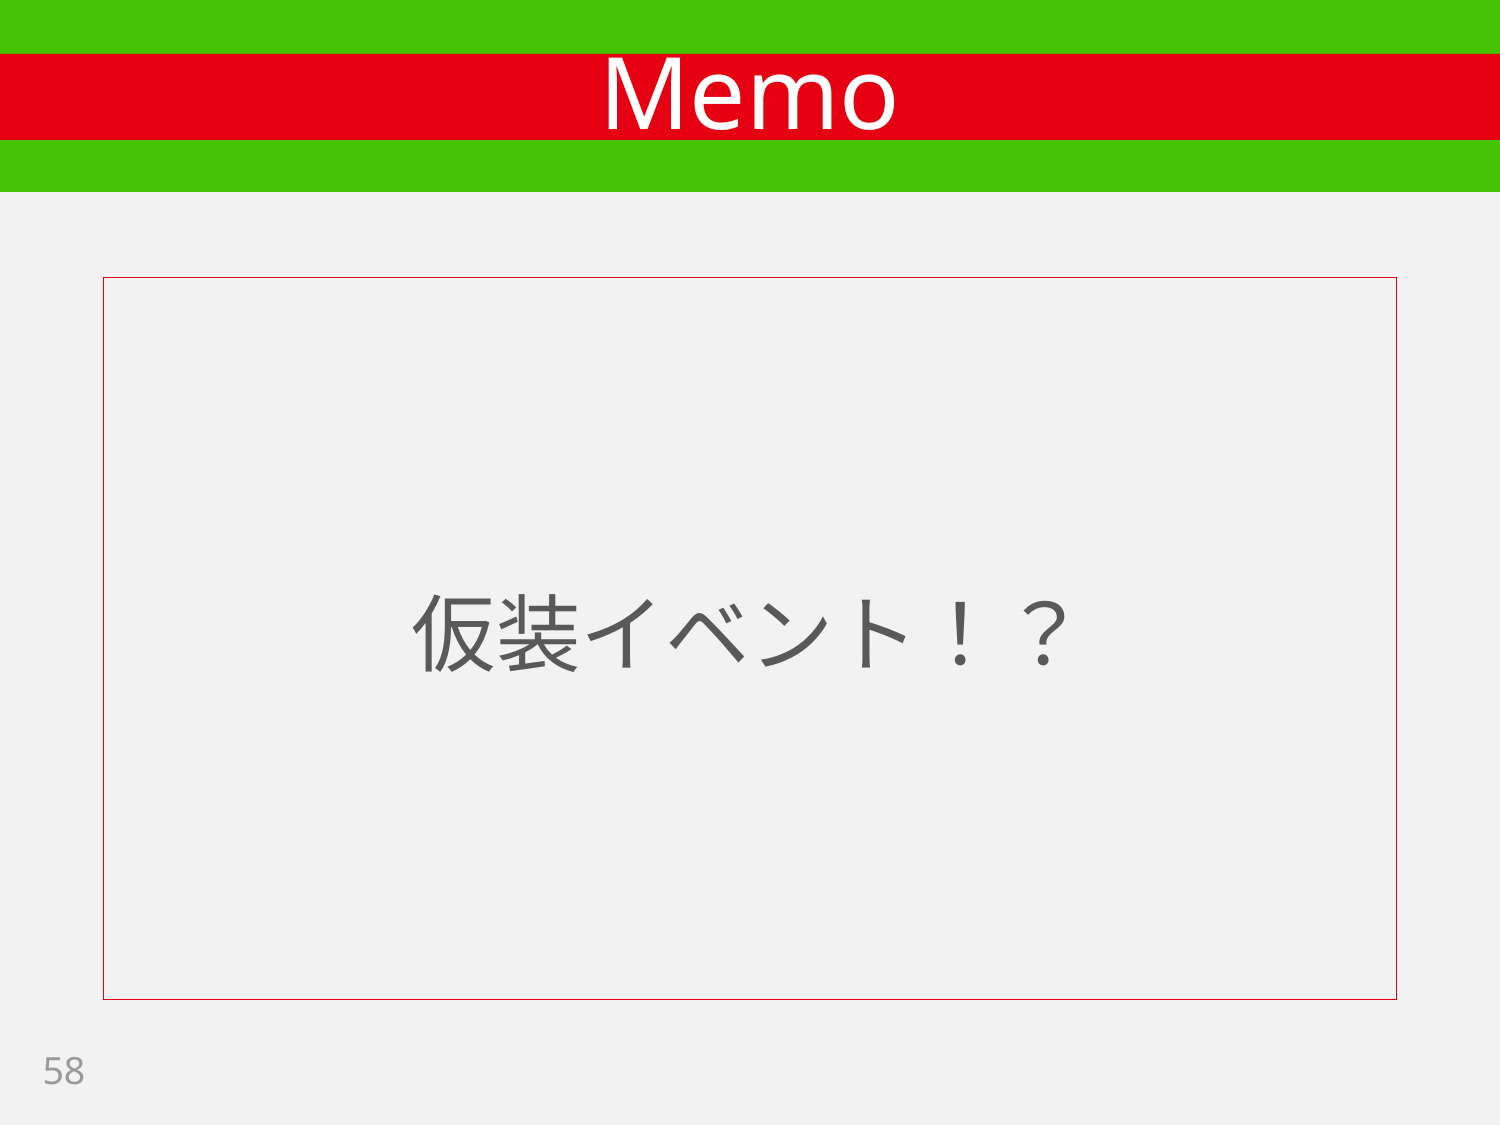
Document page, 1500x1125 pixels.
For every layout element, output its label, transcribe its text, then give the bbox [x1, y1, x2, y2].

title Memo [0, 53, 1500, 140]
slide_number 58 [27, 1042, 146, 1102]
list 仮装イベント！？ [103, 277, 1397, 1000]
